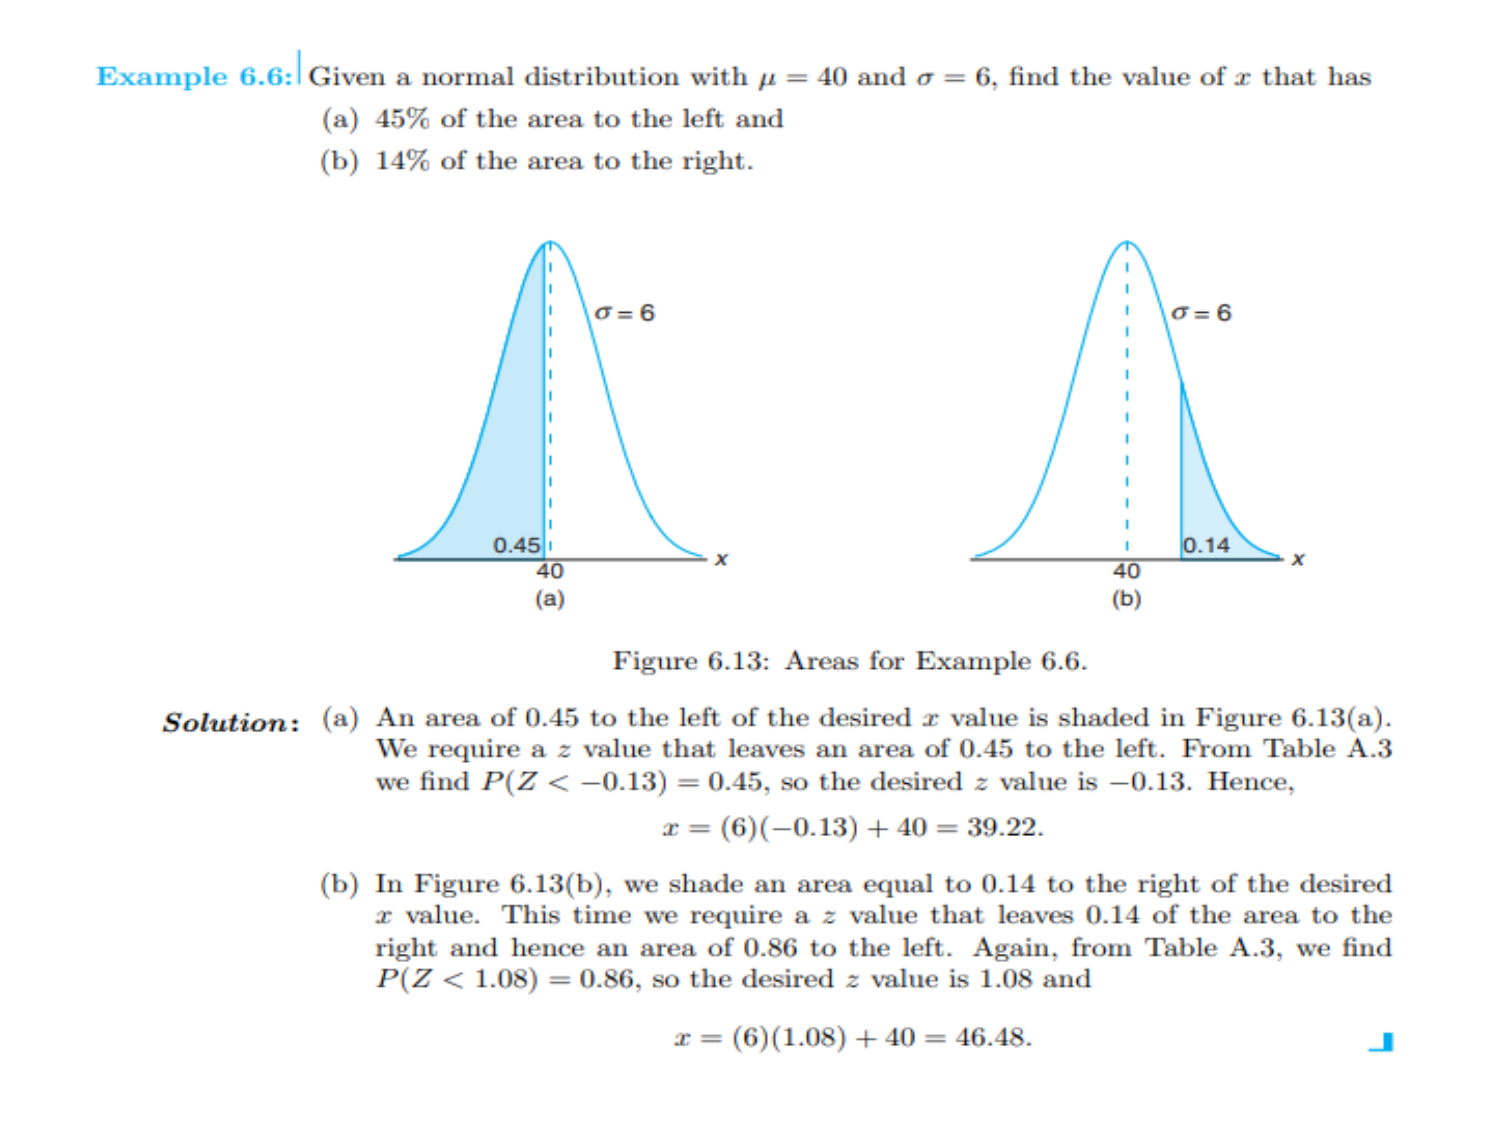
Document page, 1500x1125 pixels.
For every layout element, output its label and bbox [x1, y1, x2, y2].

picture [49, 49, 1438, 1088]
